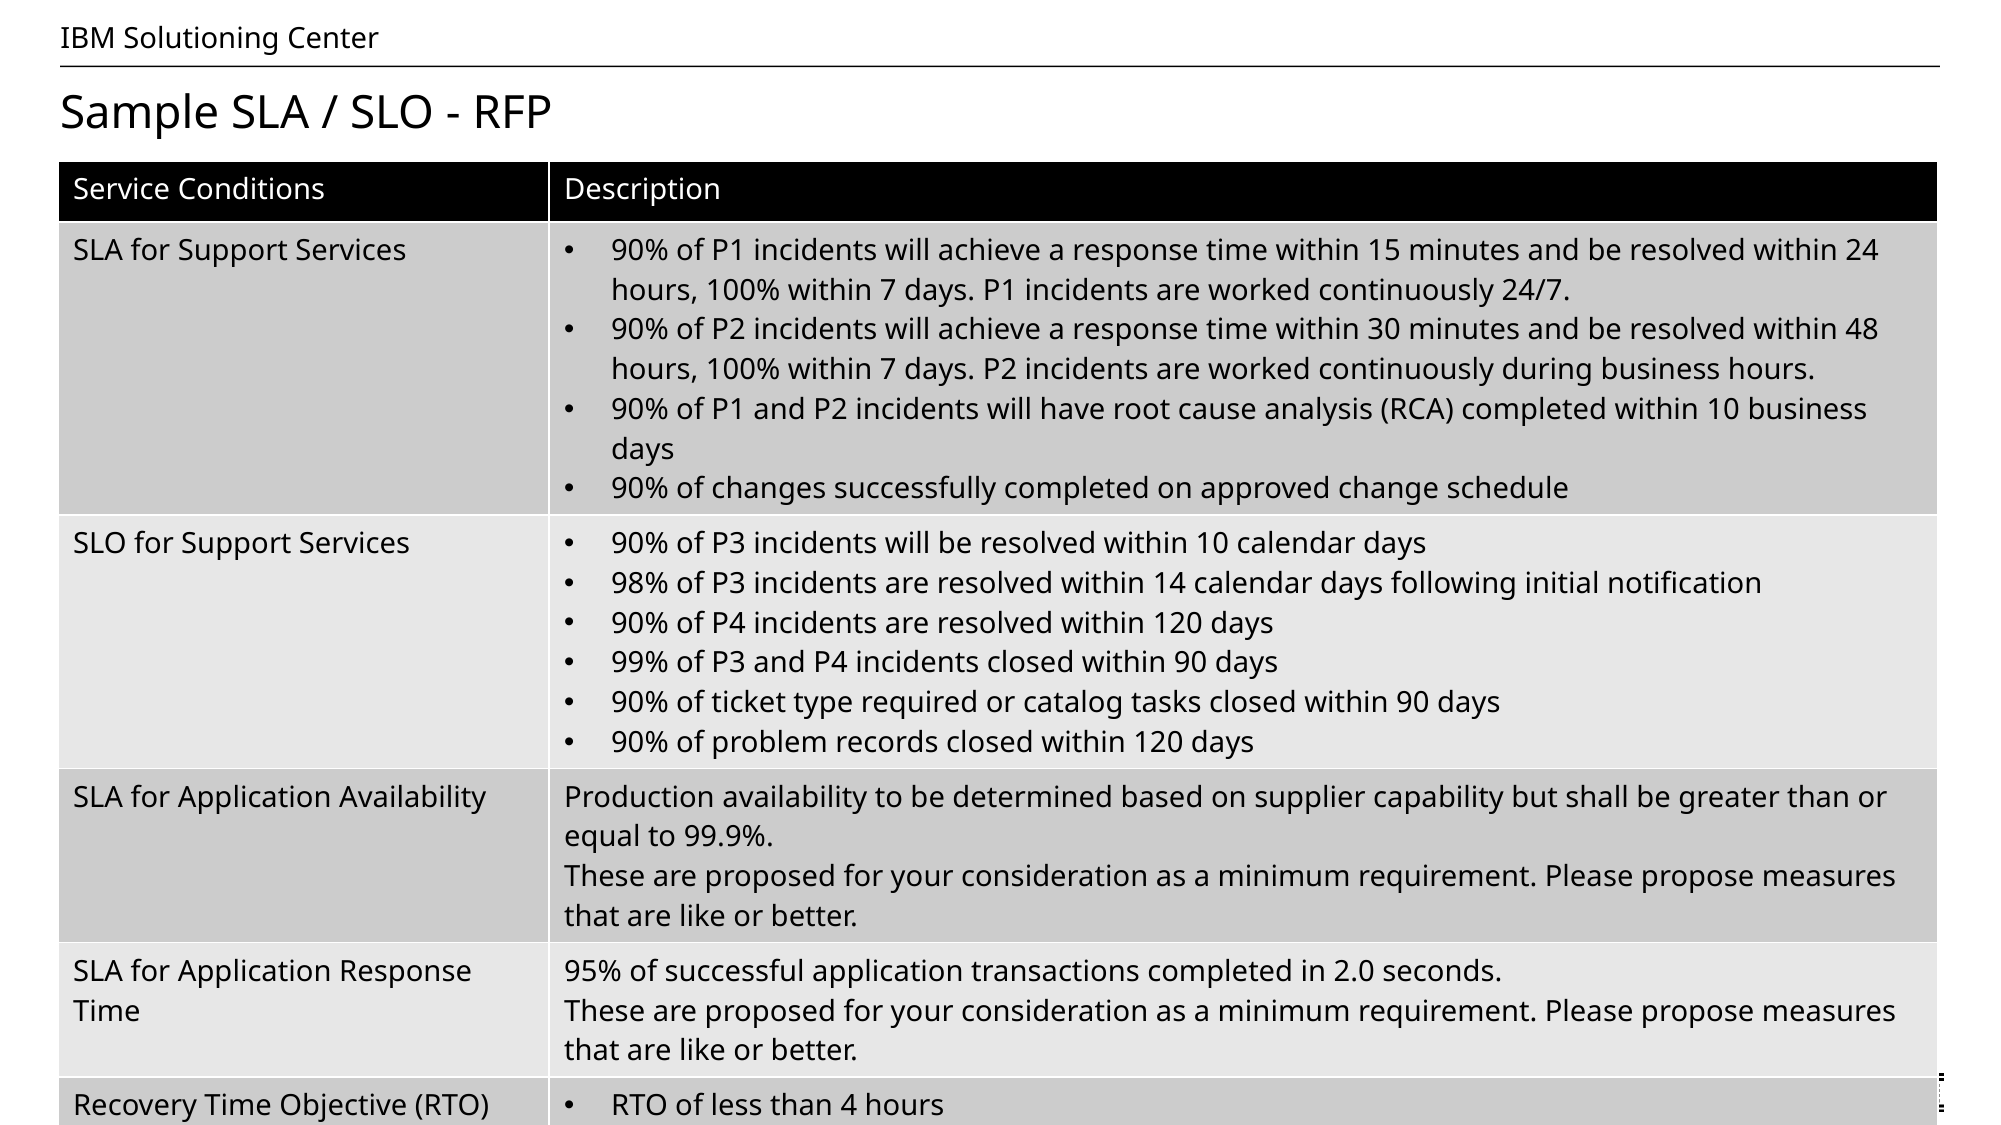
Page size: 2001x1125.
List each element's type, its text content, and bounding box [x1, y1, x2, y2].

table_cell SLO for Support Services [59, 516, 548, 768]
title Sample SLA / SLO - RFP [60, 75, 1940, 161]
table_cell 95% of successful application transactions completed in 2.0 seconds. These are proposed for your consideration as a minimum requirement. Please propose measures that are like or better. [550, 943, 1937, 1076]
table_header Description [550, 162, 1937, 221]
table_cell SLA for Application Availability [59, 769, 548, 942]
table_cell SLA for Support Services [59, 223, 548, 514]
picture [1939, 1073, 1944, 1112]
table_cell SLA for Application Response Time [59, 943, 548, 1076]
table_cell Recovery Time Objective (RTO) Recovery Point Objective (RPO) [59, 1078, 548, 1125]
table_cell RTO of less than 4 hours RPO measured from the last logged successfully completed transaction [550, 1078, 1937, 1125]
table_cell 90% of P3 incidents will be resolved within 10 calendar days 98% of P3 incidents are resolved within 14 calendar days following initial notification 90% of P4 incidents are resolved within 120 days 99% of P3 and P4 incidents closed within 90 days 90% of ticket type required or catalog tasks closed within 90 days 90% of problem records closed within 120 days [550, 516, 1937, 768]
table_cell Production availability to be determined based on supplier capability but shall be greater than or equal to 99.9%. These are proposed for your consideration as a minimum requirement. Please propose measures that are like or better. [550, 769, 1937, 942]
table_cell 90% of P1 incidents will achieve a response time within 15 minutes and be resolved within 24 hours, 100% within 7 days. P1 incidents are worked continuously 24/7. 90% of P2 incidents will achieve a response time within 30 minutes and be resolved within 48 hours, 100% within 7 days. P2 incidents are worked continuously during business hours. 90% of P1 and P2 incidents will have root cause analysis (RCA) completed within 10 business days 90% of changes successfully completed on approved change schedule [550, 223, 1937, 514]
table_header Service Conditions [59, 162, 548, 221]
